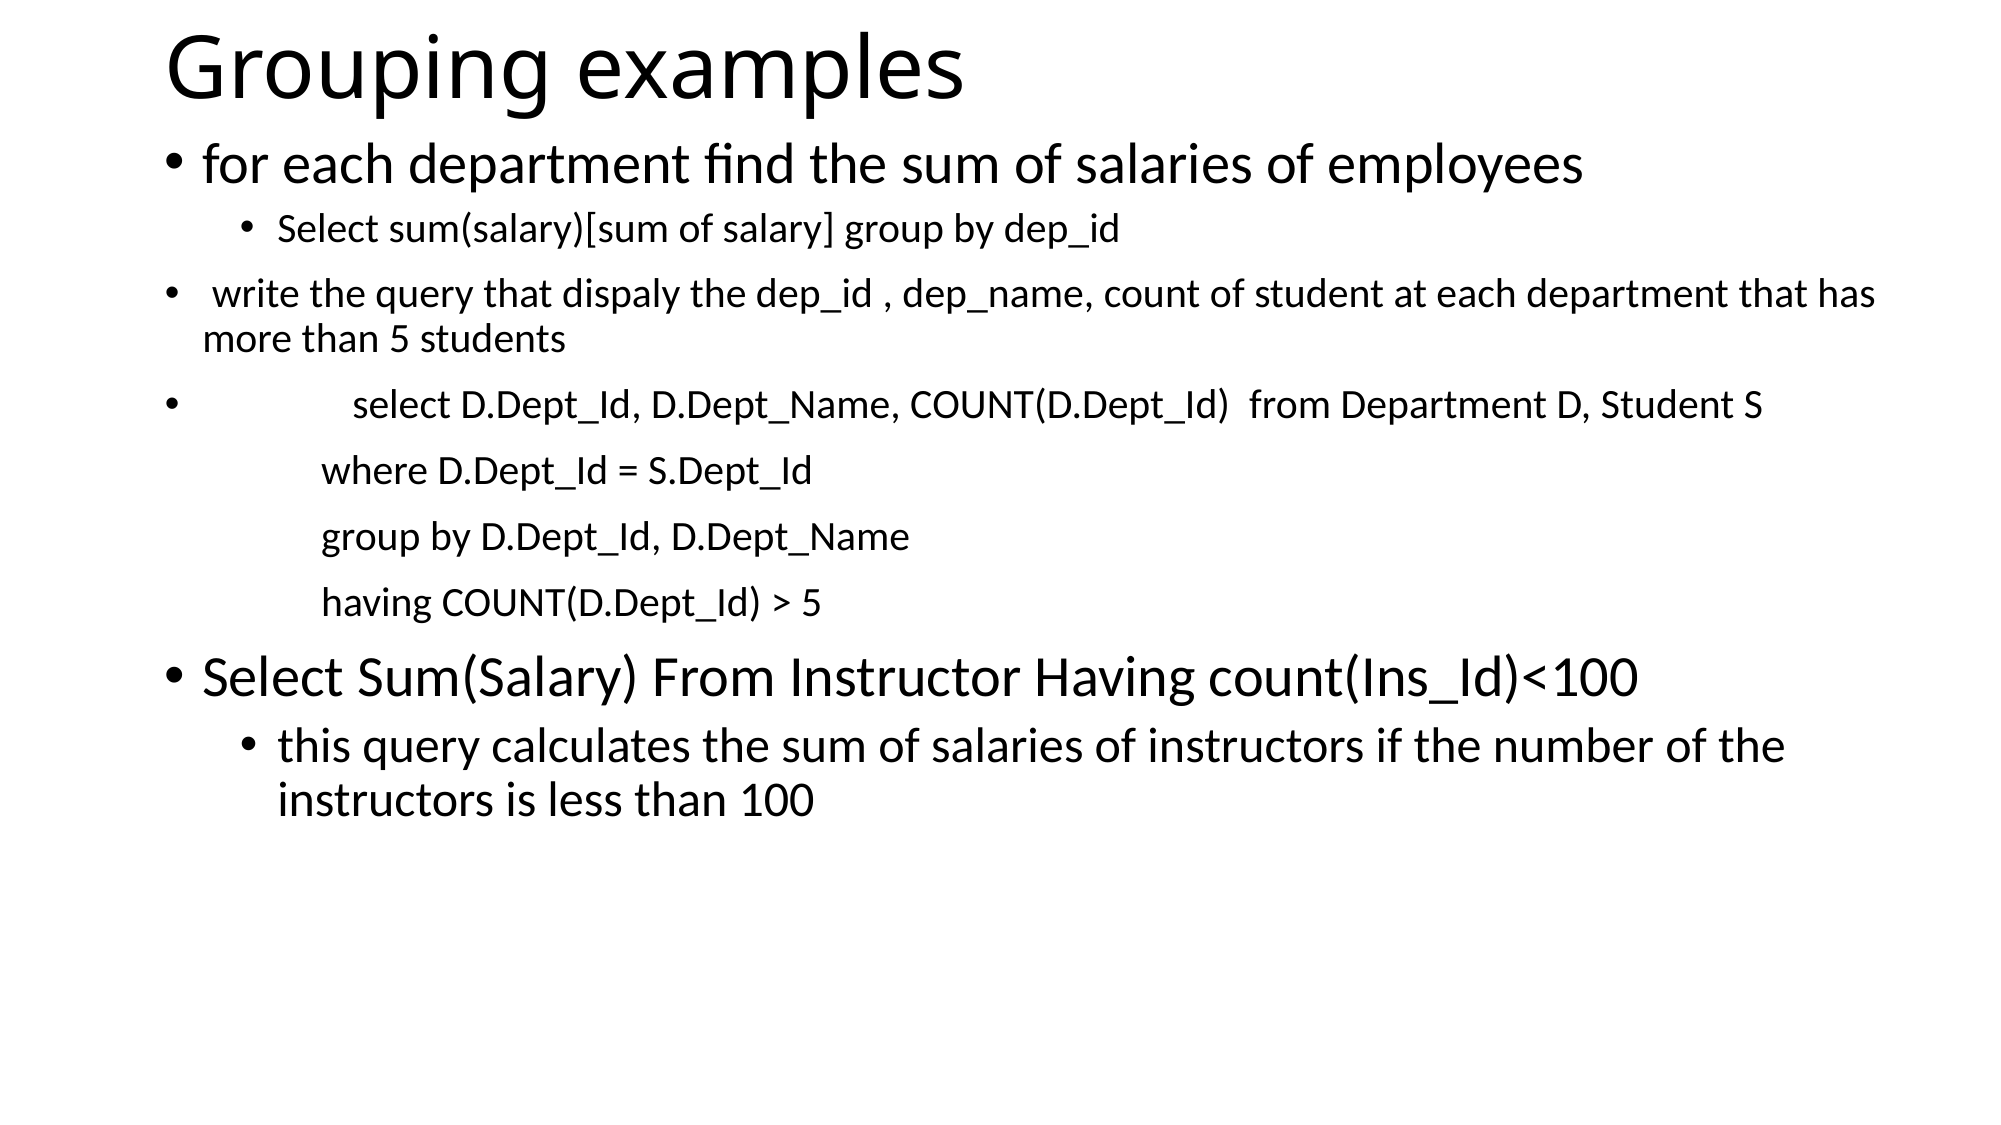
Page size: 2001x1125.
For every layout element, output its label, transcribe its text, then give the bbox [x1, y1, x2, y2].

list for each department find the sum of salaries of employees Select sum(salary)[sum of salary] group by dep_id write the query that dispaly the dep_id , dep_name, count of student at each department that has more than 5 students select D.Dept_Id, D.Dept_Name, COUNT(D.Dept_Id) from Department D, Student S where D.Dept_Id = S.Dept_Id group by D.Dept_Id, D.Dept_Name having COUNT(D.Dept_Id) > 5 Select Sum(Salary) From Instructor Having count(Ins_Id)<100 this query calculates the sum of salaries of instructors if the number of the instructors is less than 100 [149, 125, 1904, 1021]
title Grouping examples [149, 15, 1849, 125]
